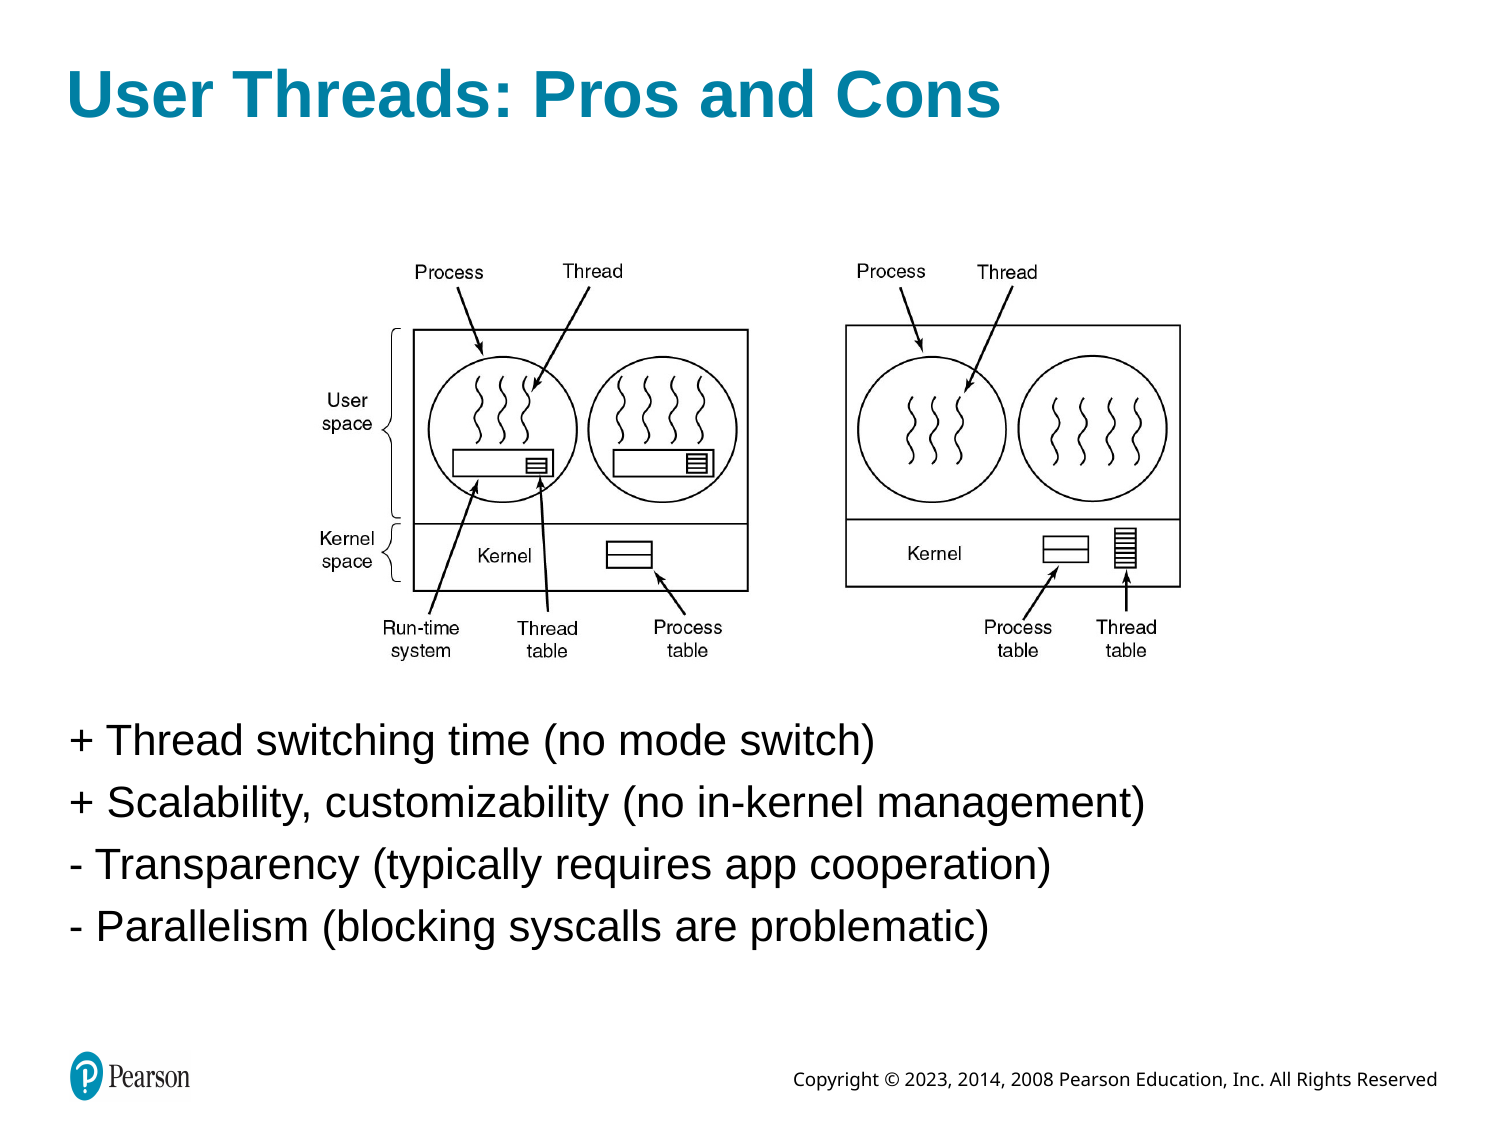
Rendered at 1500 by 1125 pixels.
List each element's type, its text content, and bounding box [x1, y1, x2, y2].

list + Thread switching time (no mode switch) + Scalability, customizability (no in-kernel management) - Transparency (typically requires app cooperation) - Parallelism (blocking syscalls are problematic) [69, 510, 1437, 1125]
picture [313, 262, 1186, 667]
title User Threads: Pros and Cons [66, 0, 1434, 188]
